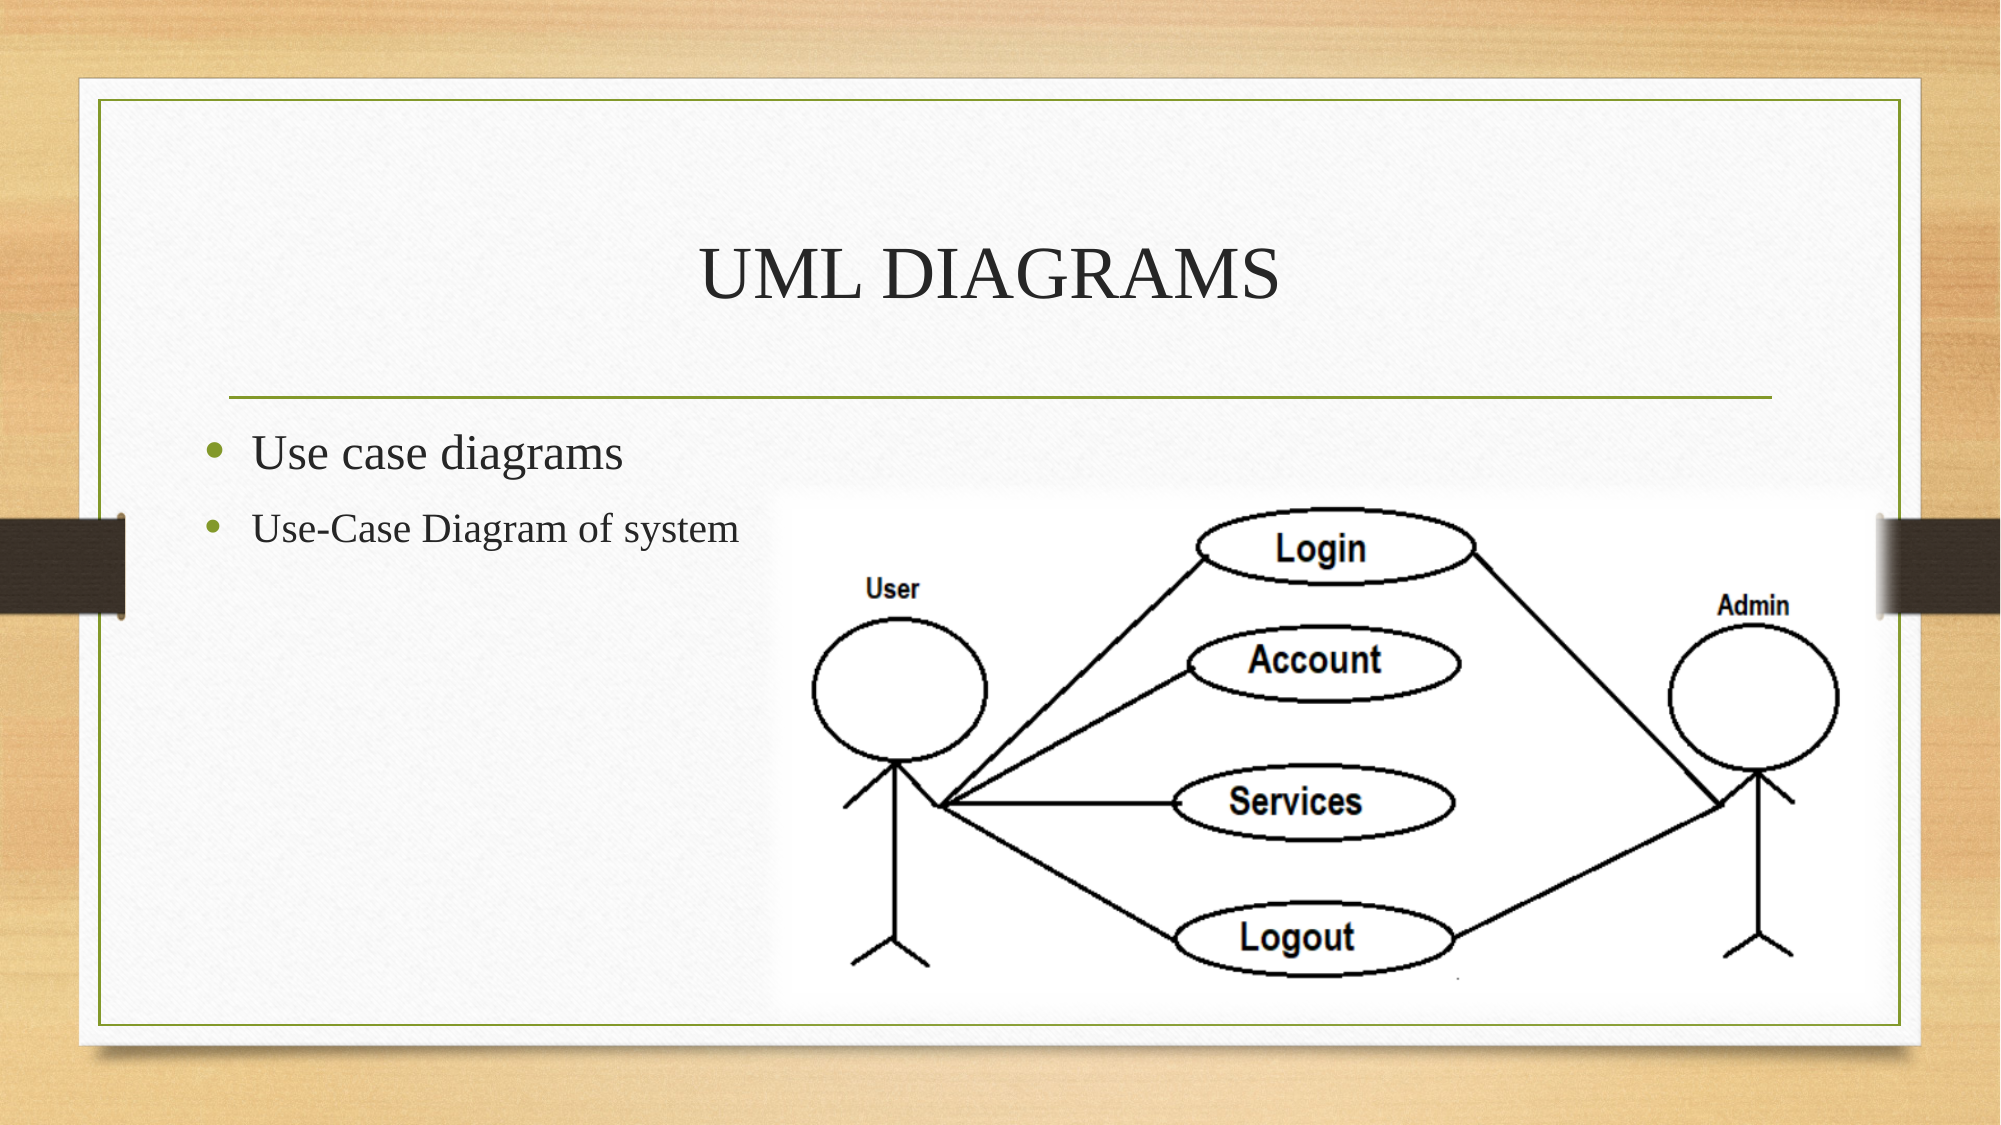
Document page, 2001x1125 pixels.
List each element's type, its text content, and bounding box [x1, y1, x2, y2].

list Use case diagrams Use-Case Diagram of system [189, 412, 1788, 1020]
picture [0, 0, 2001, 1125]
title UML DIAGRAMS [212, 161, 1788, 375]
